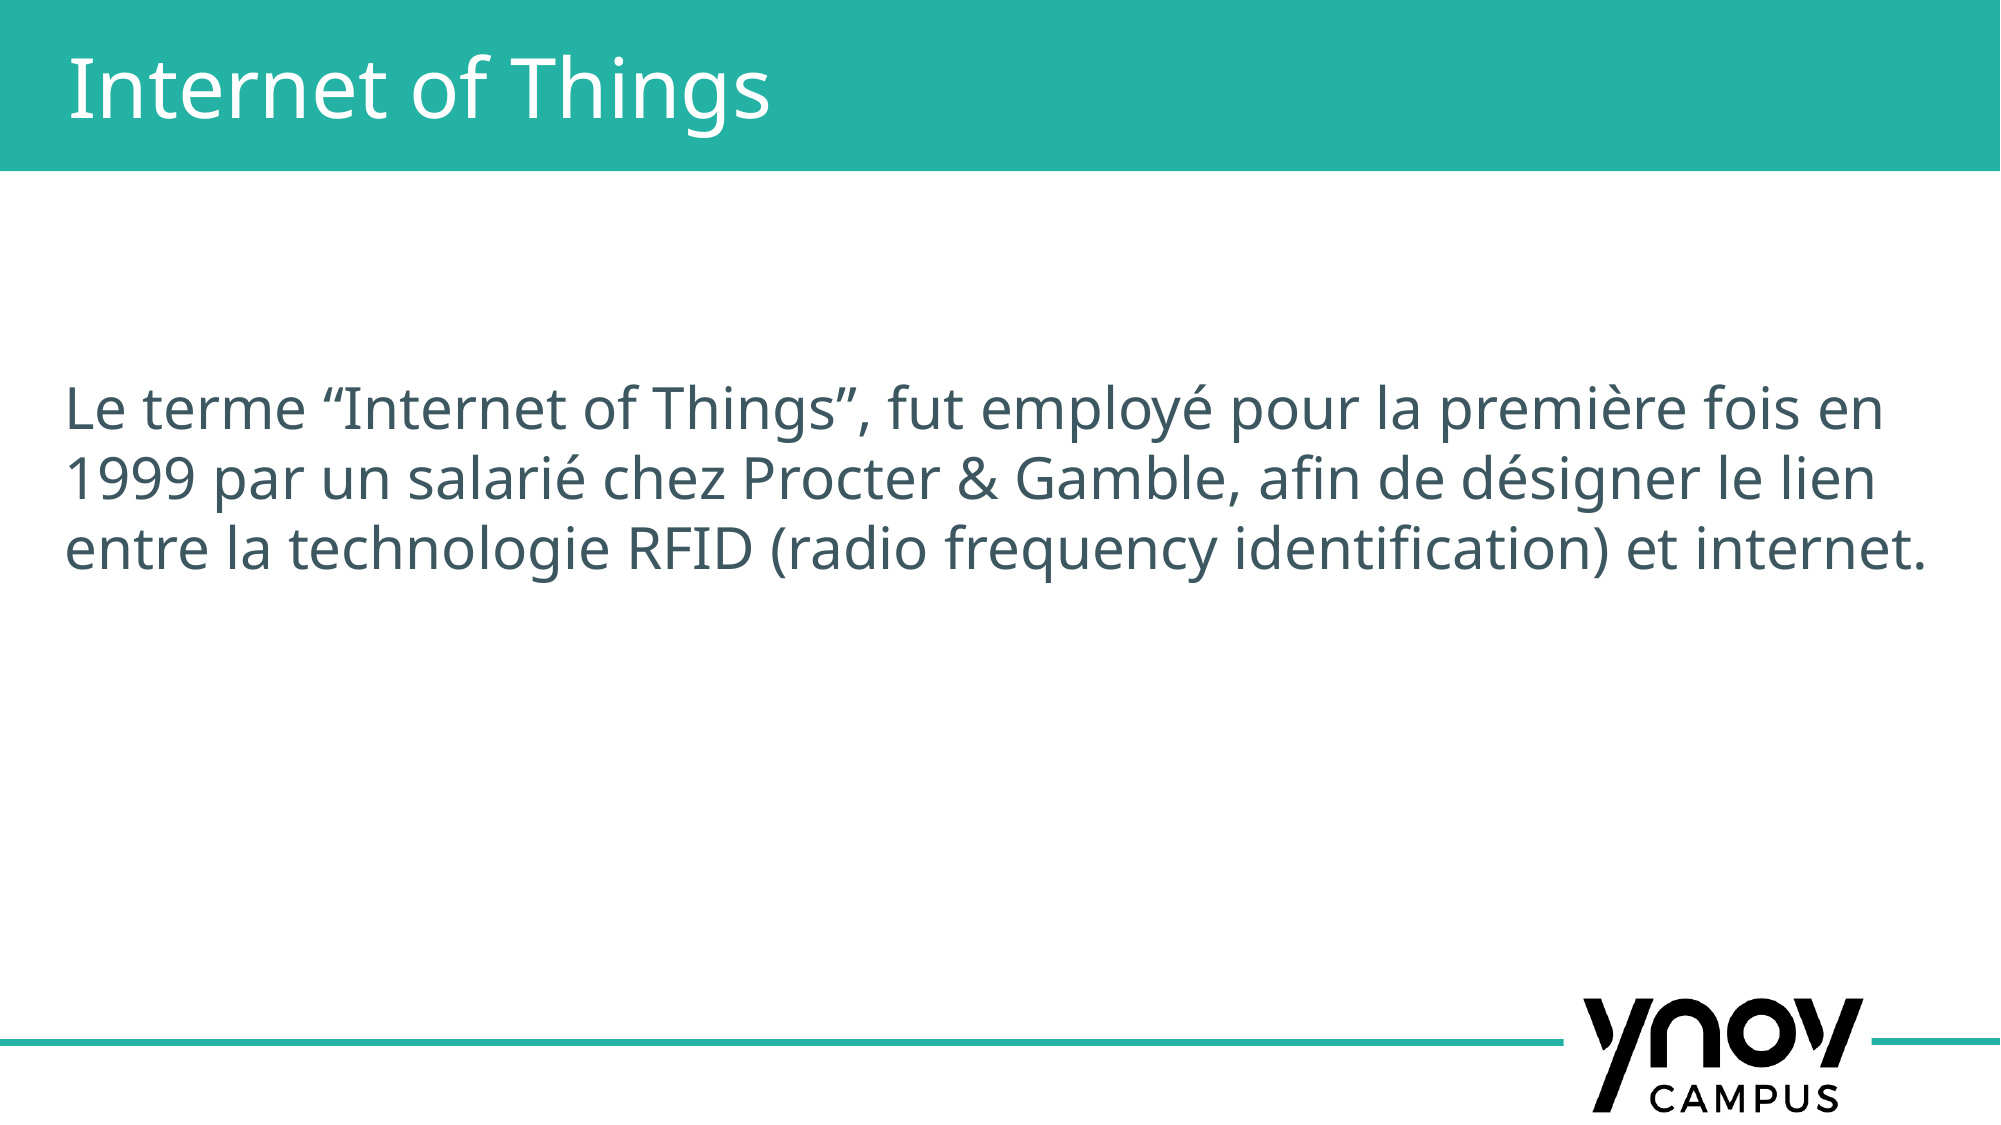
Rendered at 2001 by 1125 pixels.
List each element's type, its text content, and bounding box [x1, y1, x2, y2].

text_box Le terme “Internet of Things”, fut employé pour la première fois en 1999 par un salarié chez Procter & Gamble, afin de désigner le lien entre la technologie RFID (radio frequency identification) et internet. [49, 363, 1951, 589]
text_box [0, 0, 2000, 172]
picture [1563, 988, 1872, 1124]
text_box Internet of Things [53, 27, 1000, 143]
